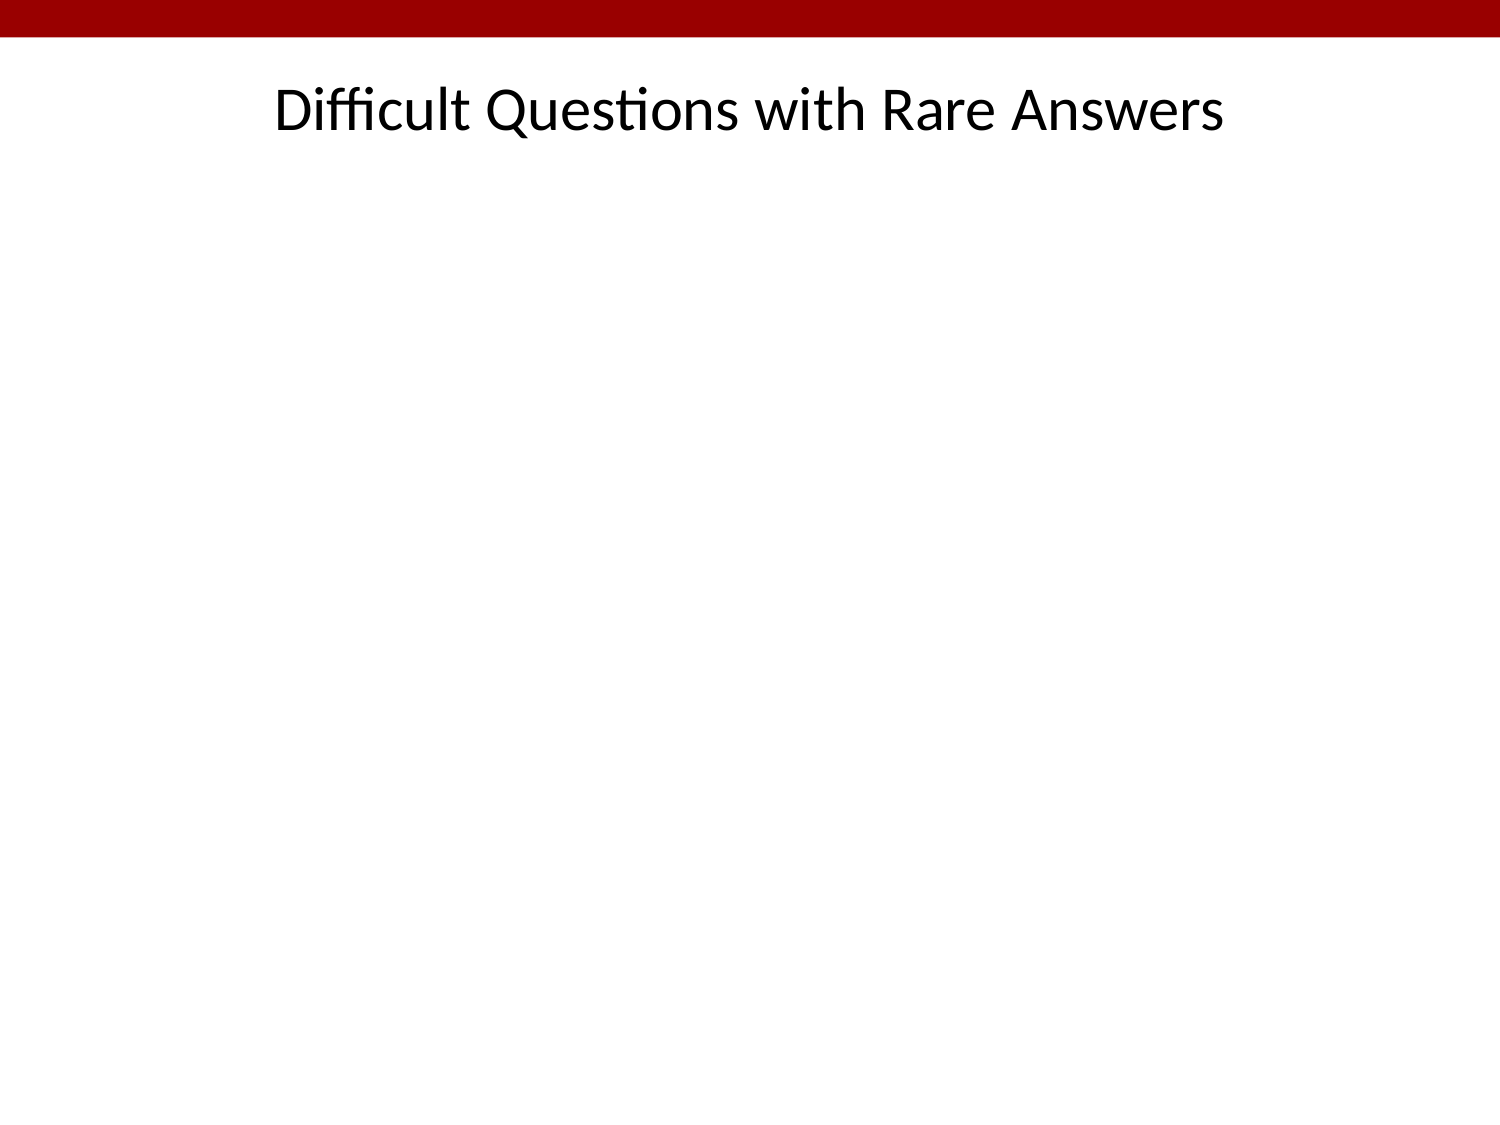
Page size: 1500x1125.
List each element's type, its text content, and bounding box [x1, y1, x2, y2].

title Difficult Questions with Rare Answers [112, 49, 1388, 163]
